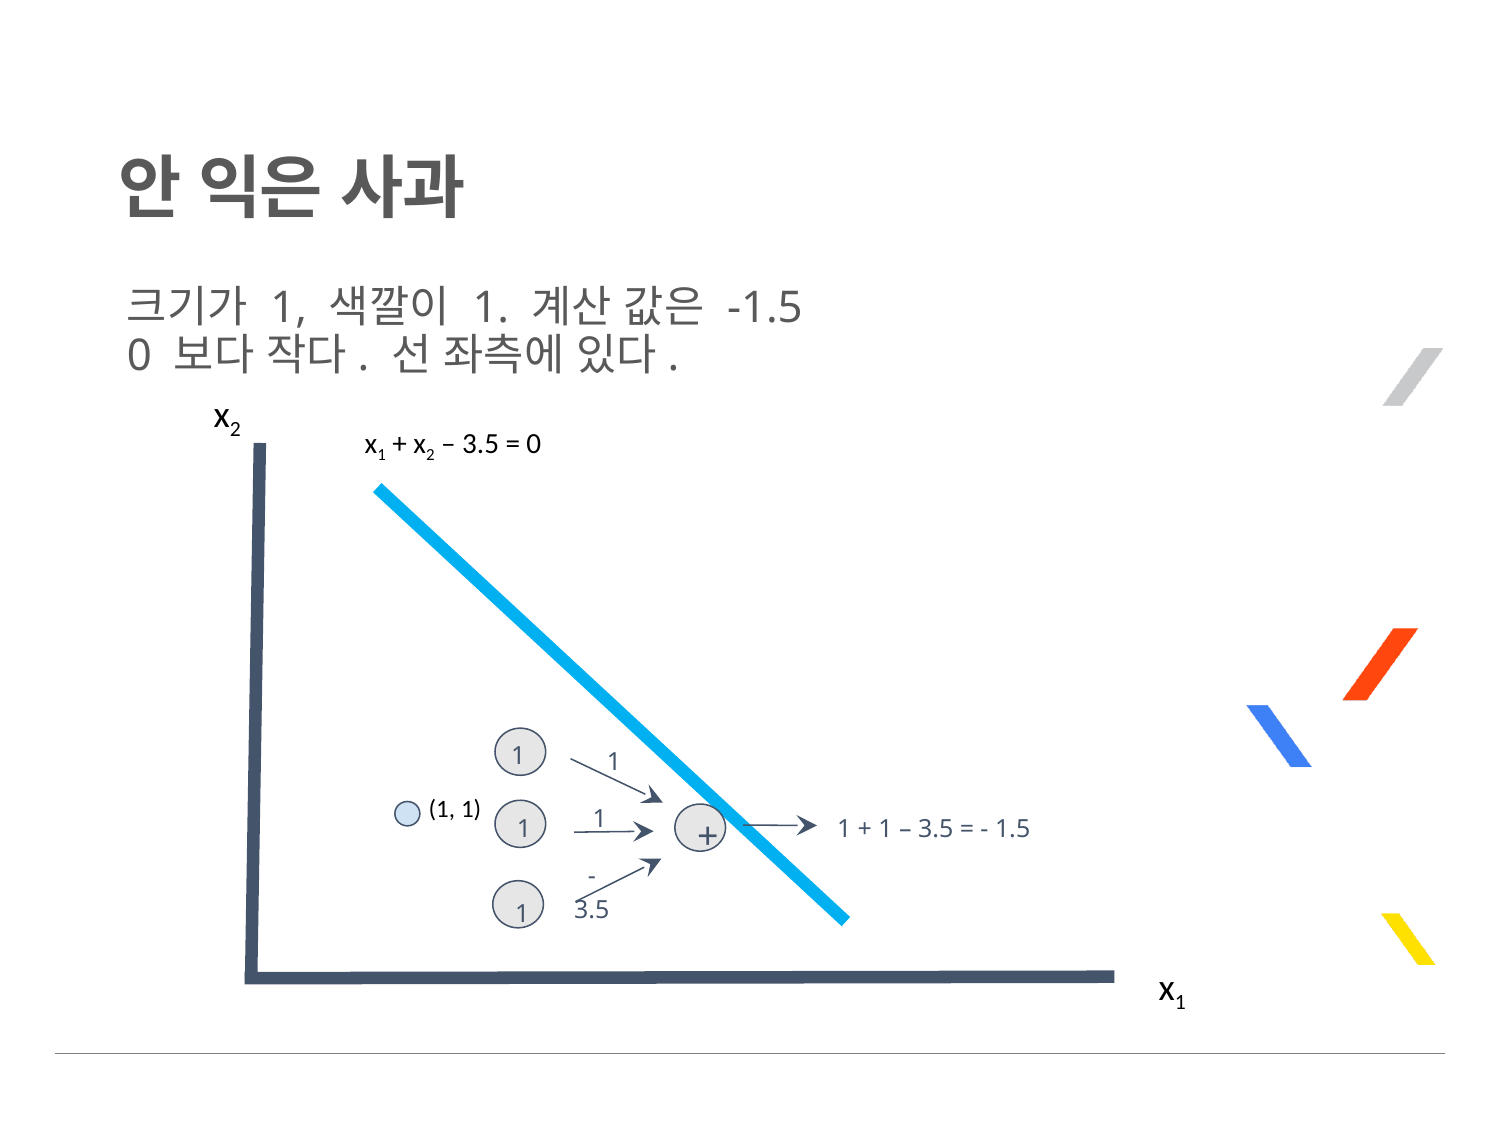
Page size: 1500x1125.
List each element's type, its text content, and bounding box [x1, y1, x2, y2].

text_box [570, 758, 663, 803]
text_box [575, 858, 662, 902]
text_box x1 + x2 – 3.5 = 0 [343, 416, 643, 472]
picture [1246, 348, 1443, 965]
text_box 1 + 1 – 3.5 = - 1.5 [846, 793, 1073, 834]
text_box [251, 442, 260, 981]
title 안 익은 사과 [103, 137, 1397, 244]
text_box 크기가 1, 색깔이 1. 계산 값은 -1.5 0 보다 작다. 선 좌측에 있다. [111, 270, 1343, 393]
text_box x1 [1143, 947, 1267, 1006]
text_box [501, 922, 535, 928]
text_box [377, 487, 846, 922]
text_box x2 [198, 393, 322, 433]
